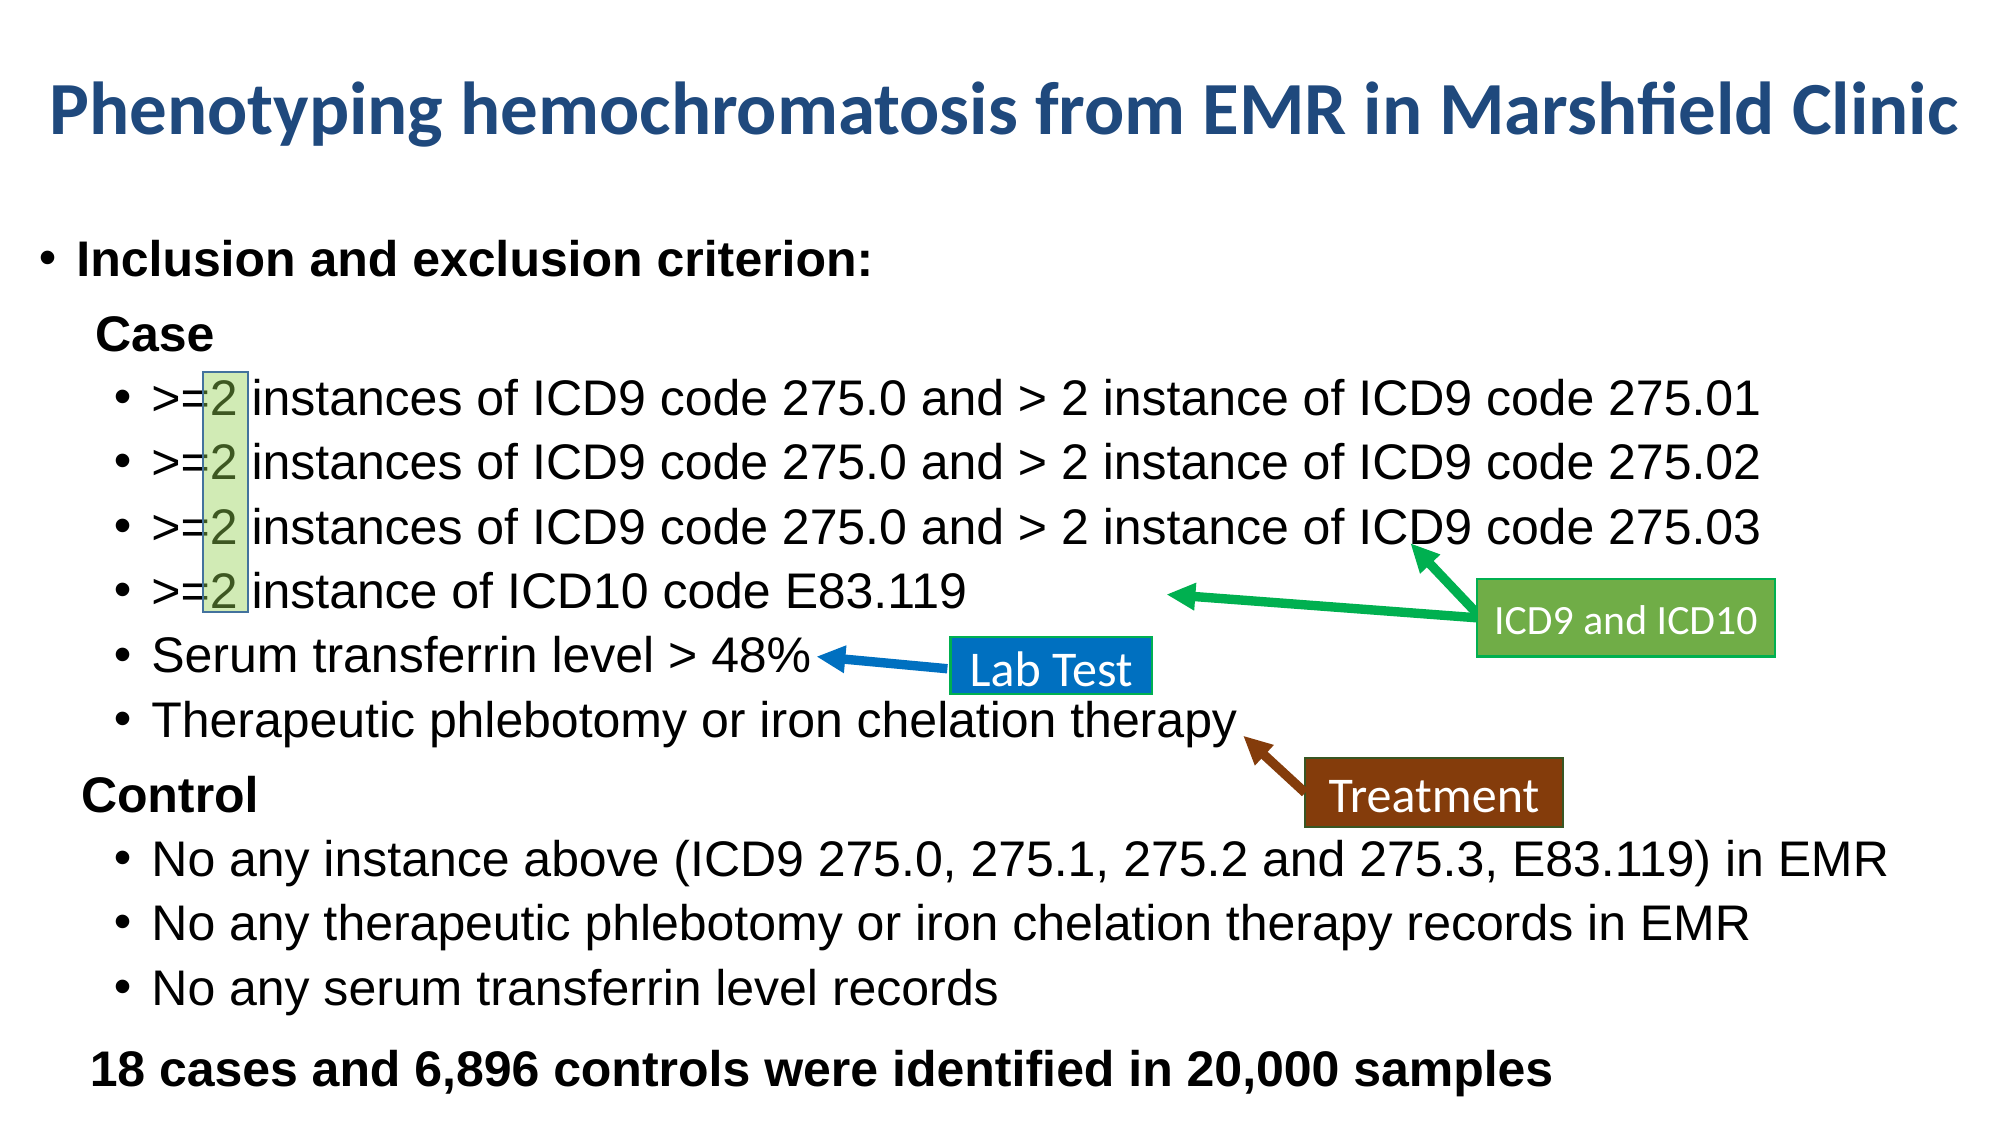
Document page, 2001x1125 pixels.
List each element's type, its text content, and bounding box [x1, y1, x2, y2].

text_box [817, 656, 948, 669]
text_box 18 cases and 6,896 controls were identified in 20,000 samples [0, 1029, 1661, 1104]
text_box ICD9 and ICD10 [1476, 578, 1776, 658]
text_box Inclusion and exclusion criterion: Case >=2 instances of ICD9 code 275.0 and > 2 instance of ICD9 code 275.01 >=2 instances of ICD9 code 275.0 and > 2 instance of ICD9 code 275.02 >=2 instances of ICD9 code 275.0 and > 2 instance of ICD9 code 275.03 >=2 instance of ICD10 code E83.119 Serum transferrin level > 48% Therapeutic phlebotomy or iron chelation therapy Control No any instance above (ICD9 275.0, 275.1, 275.2 and 275.3, E83.119) in EMR No any therapeutic phlebotomy or iron chelation therapy records in EMR No any serum transferrin level records [24, 225, 2000, 833]
text_box Treatment [1304, 757, 1564, 828]
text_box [1410, 543, 1478, 614]
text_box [1167, 594, 1478, 618]
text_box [1243, 736, 1306, 793]
text_box Lab Test [949, 636, 1153, 695]
text_box Phenotyping hemochromatosis from EMR in Marshfield Clinic [34, 52, 1976, 157]
text_box [202, 371, 249, 613]
